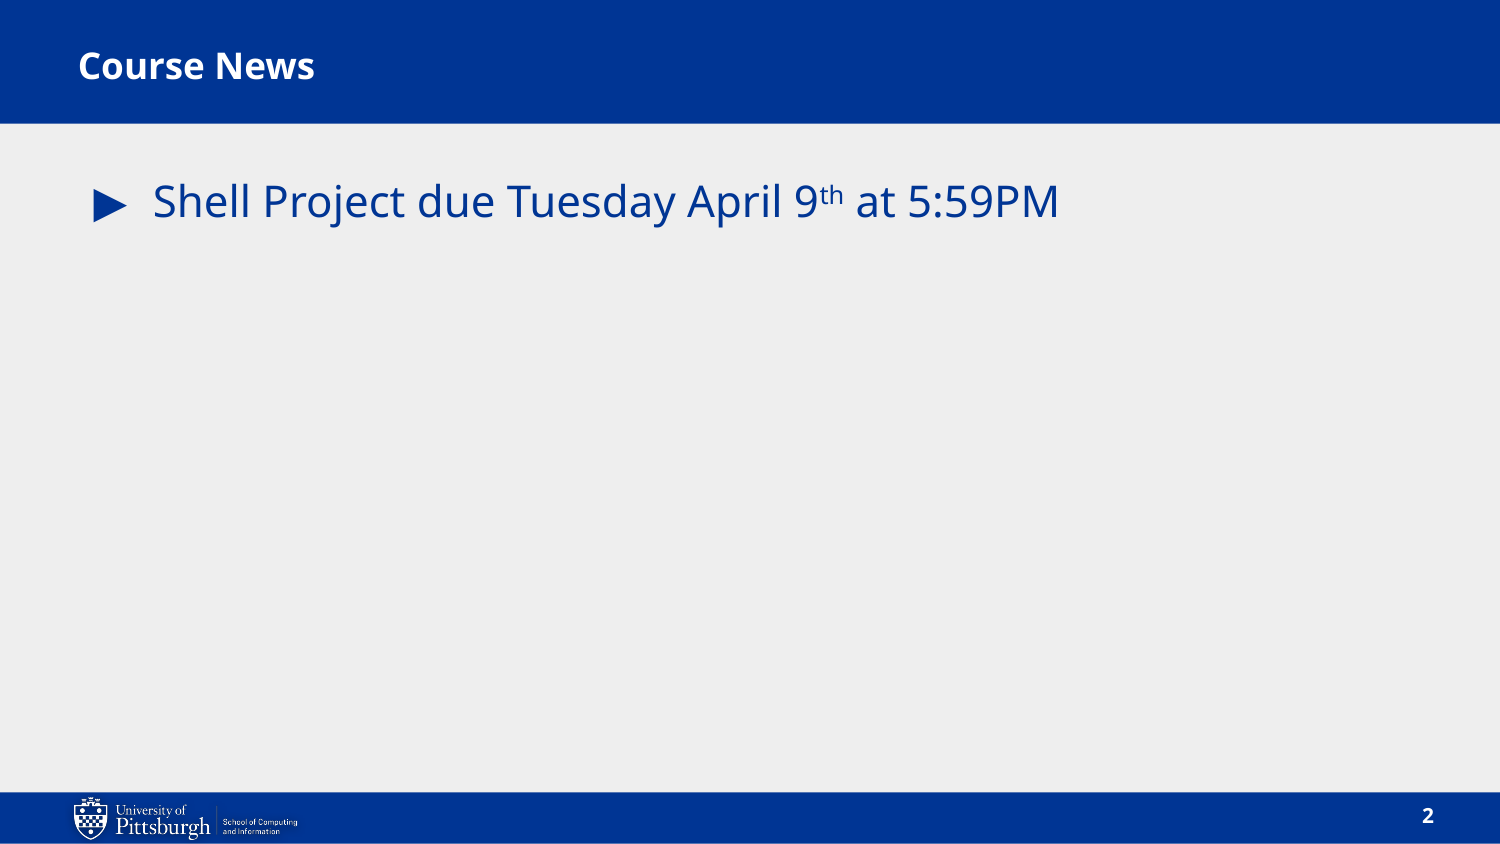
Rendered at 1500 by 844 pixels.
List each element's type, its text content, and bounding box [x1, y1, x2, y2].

list Shell Project due Tuesday April 9th at 5:59PM [62, 151, 1438, 771]
title Course News [62, 26, 1449, 102]
picture [74, 797, 310, 840]
slide_number 2 [1358, 791, 1449, 843]
